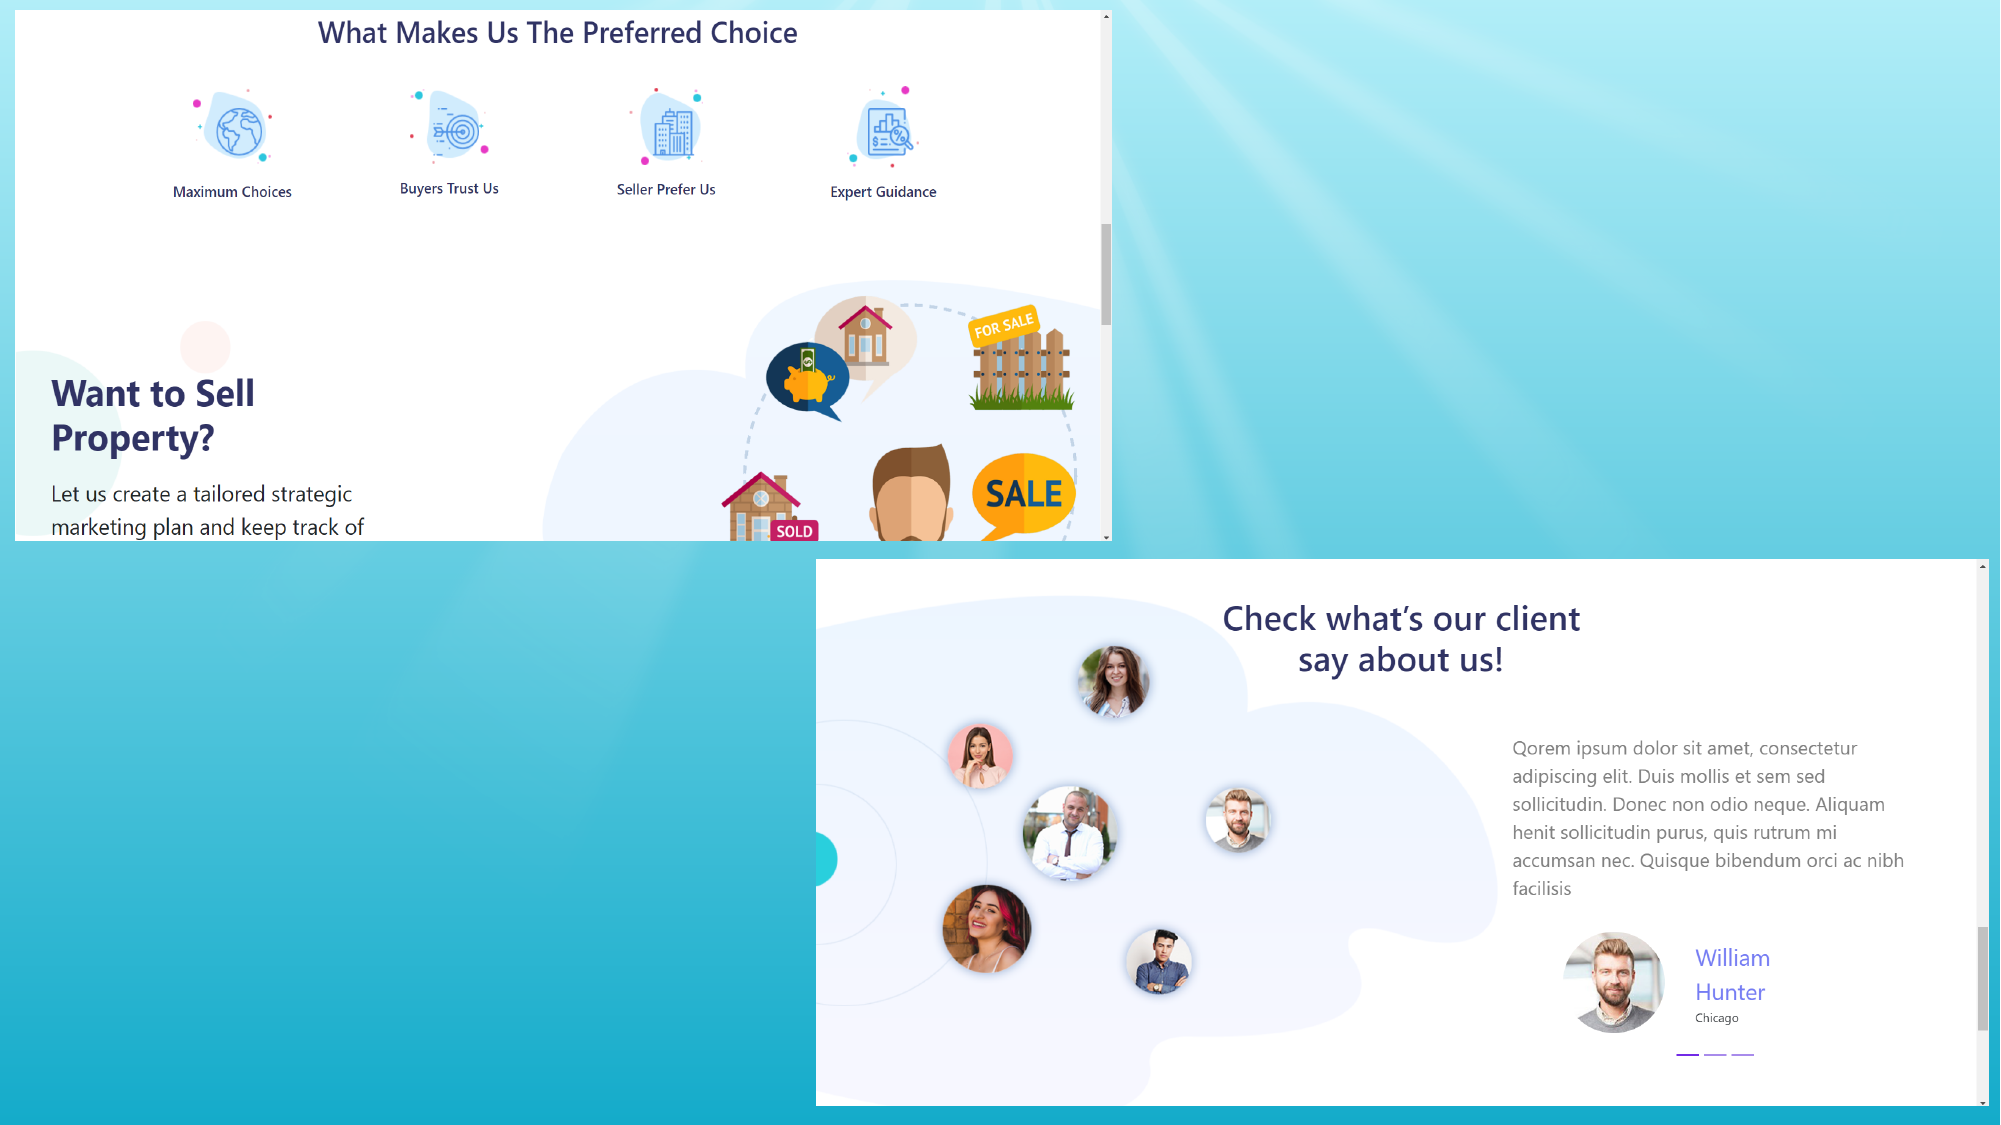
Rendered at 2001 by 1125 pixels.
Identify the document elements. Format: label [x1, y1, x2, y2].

picture [14, 10, 1112, 542]
picture [816, 558, 1989, 1107]
